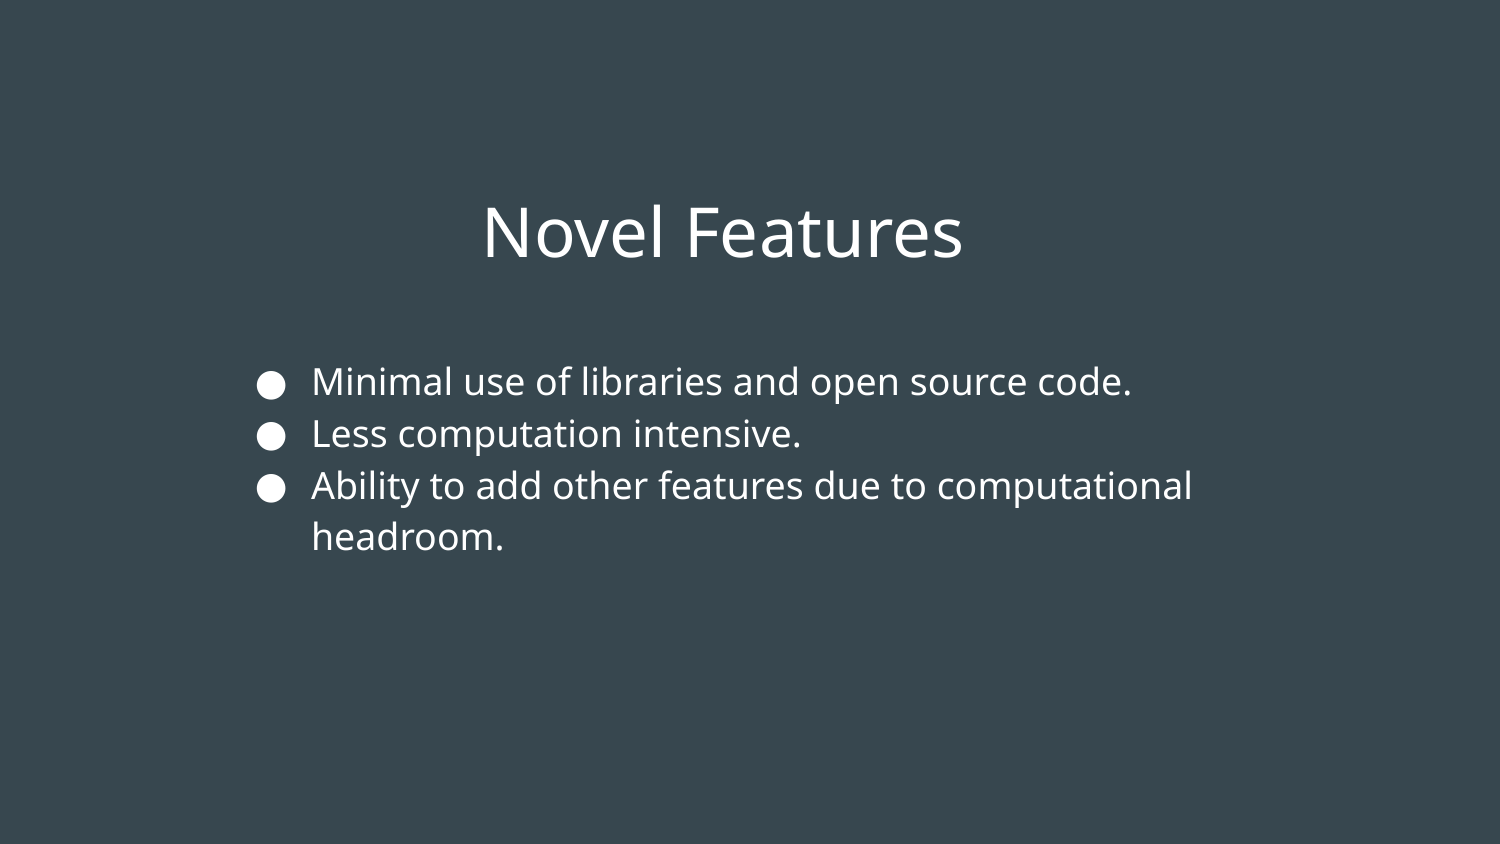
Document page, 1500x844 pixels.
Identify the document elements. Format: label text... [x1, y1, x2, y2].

title Novel Features [466, 135, 1034, 287]
list Minimal use of libraries and open source code. Less computation intensive. Ability to add other features due to computational headroom. [221, 336, 1279, 584]
